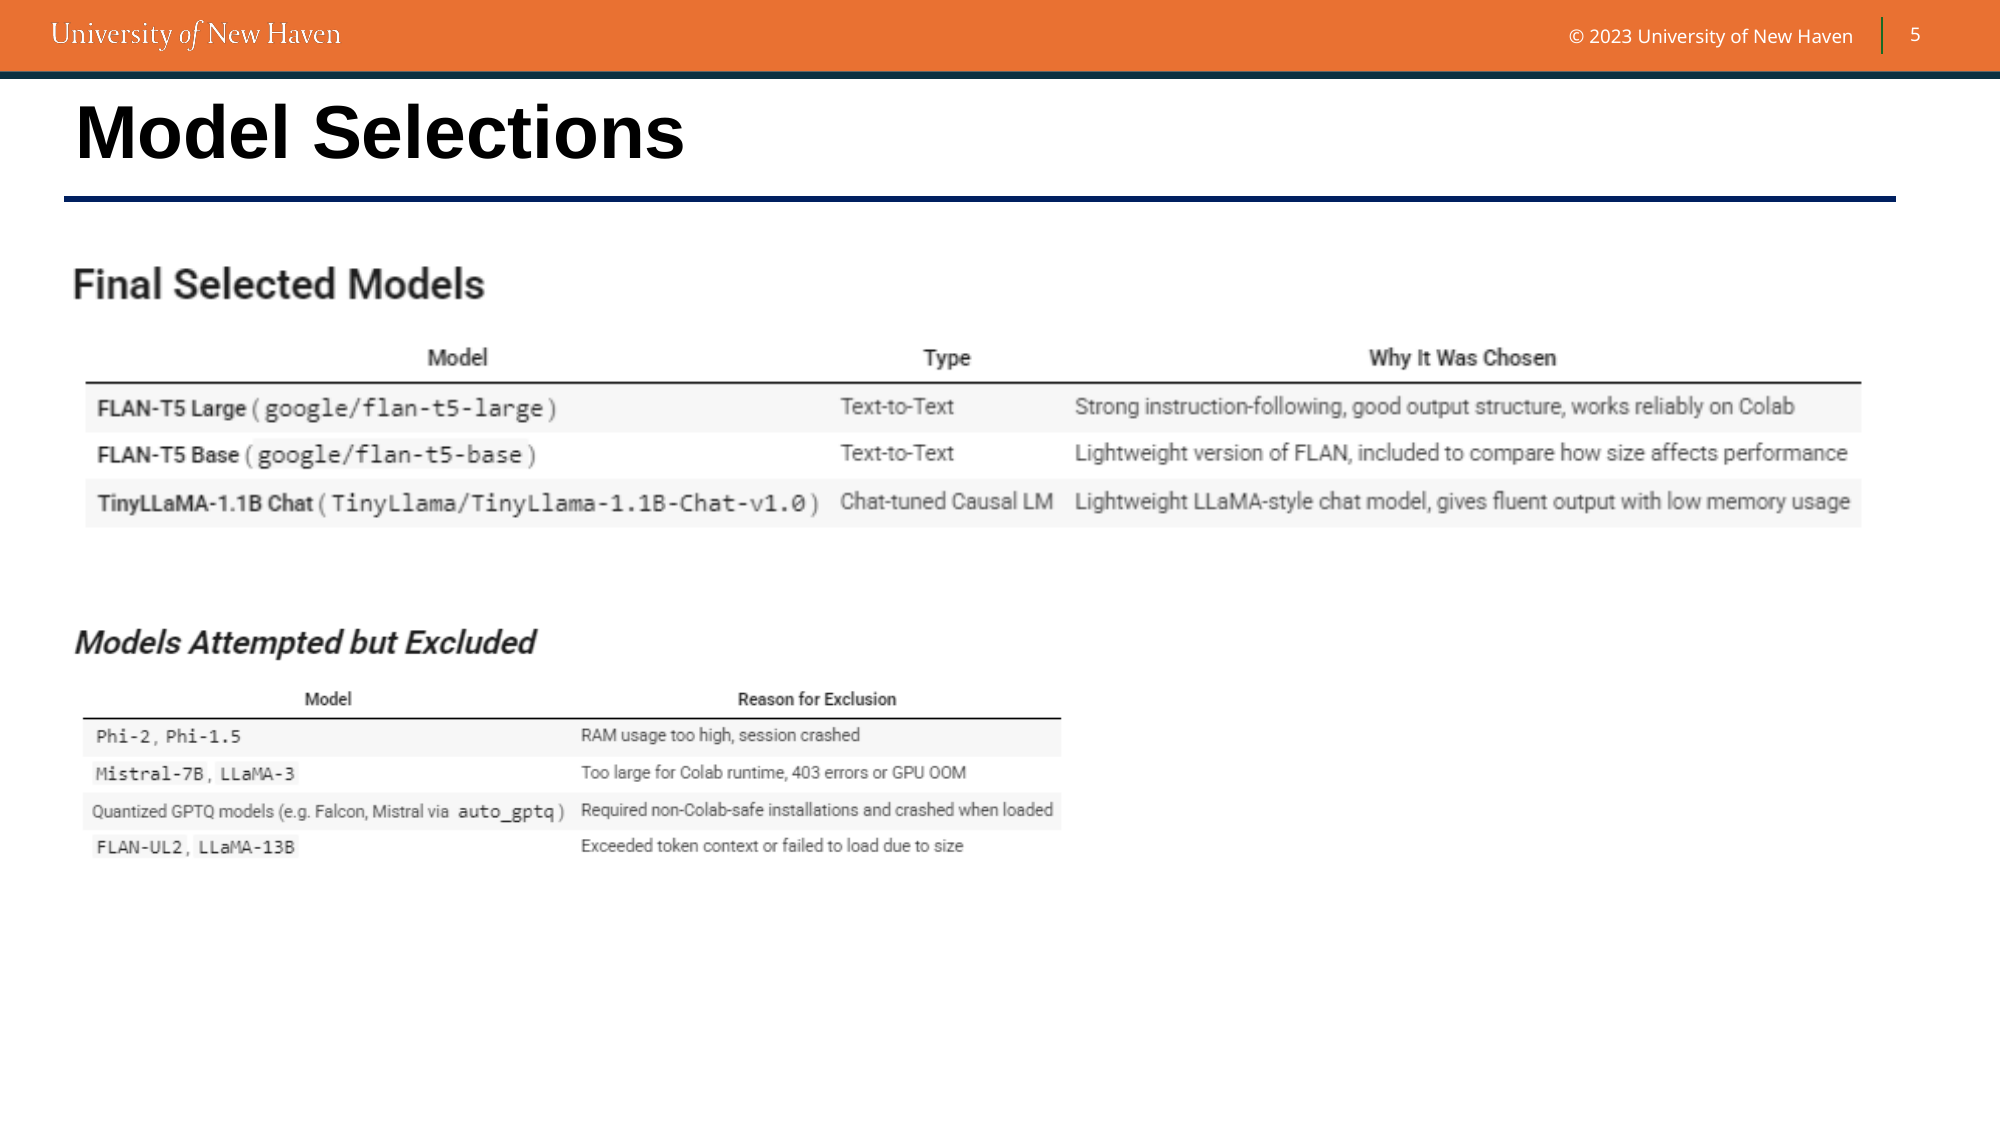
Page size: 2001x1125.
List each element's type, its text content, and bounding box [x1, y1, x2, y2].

text_box [64, 196, 1896, 202]
picture [59, 612, 1448, 864]
picture [59, 257, 1884, 542]
text_box Model Selections [59, 86, 1941, 207]
picture [50, 20, 342, 51]
